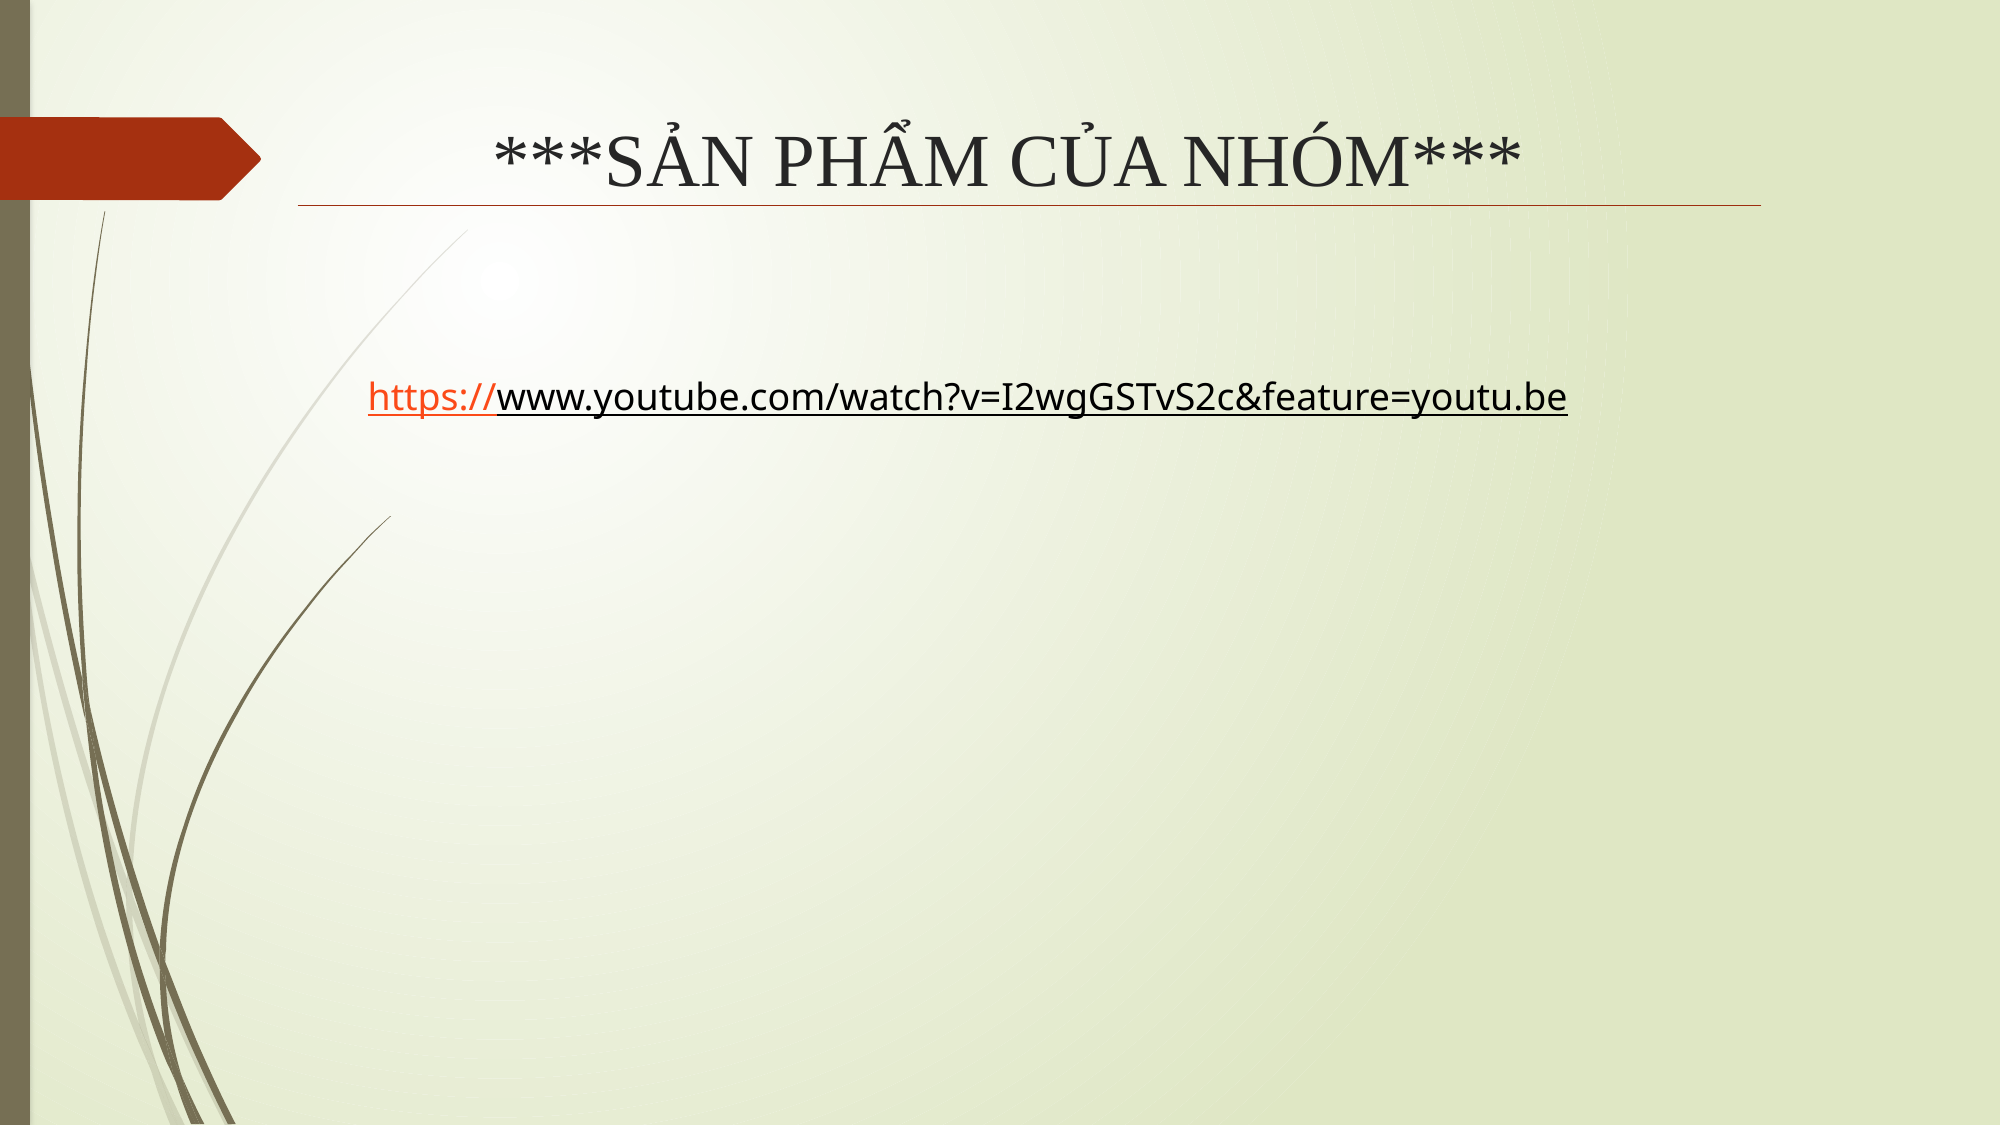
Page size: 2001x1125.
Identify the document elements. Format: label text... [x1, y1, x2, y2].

text_box https://www.youtube.com/watch?v=I2wgGSTvS2c&feature=youtu.be [352, 365, 1740, 432]
text_box ***SẢN PHẨM CỦA NHÓM*** [277, 104, 1740, 315]
